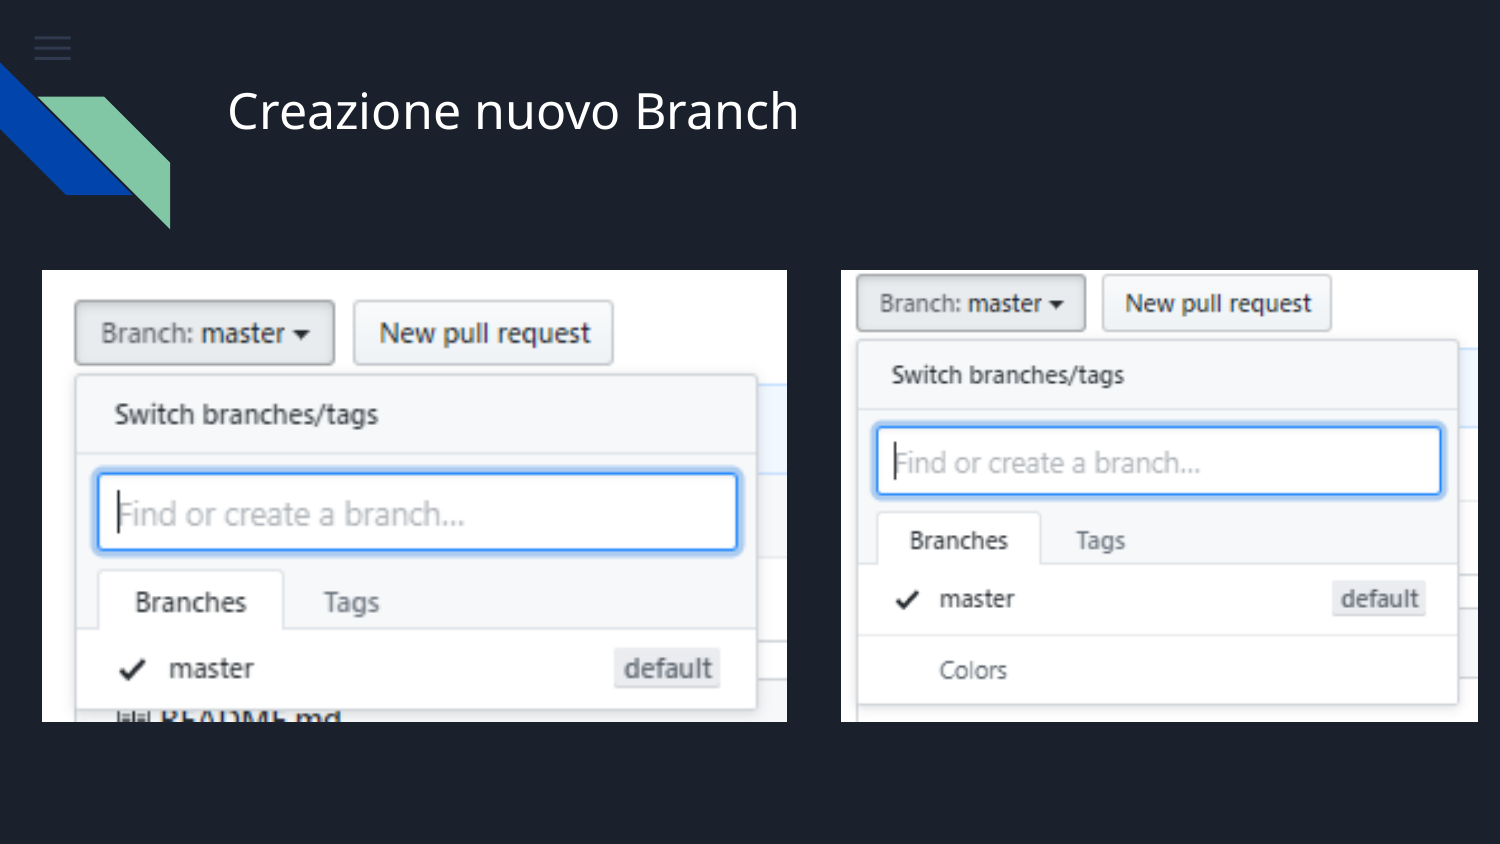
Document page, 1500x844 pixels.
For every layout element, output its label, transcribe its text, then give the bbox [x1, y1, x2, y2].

picture [841, 270, 1478, 722]
picture [42, 270, 788, 722]
title Creazione nuovo Branch [212, 64, 1368, 215]
